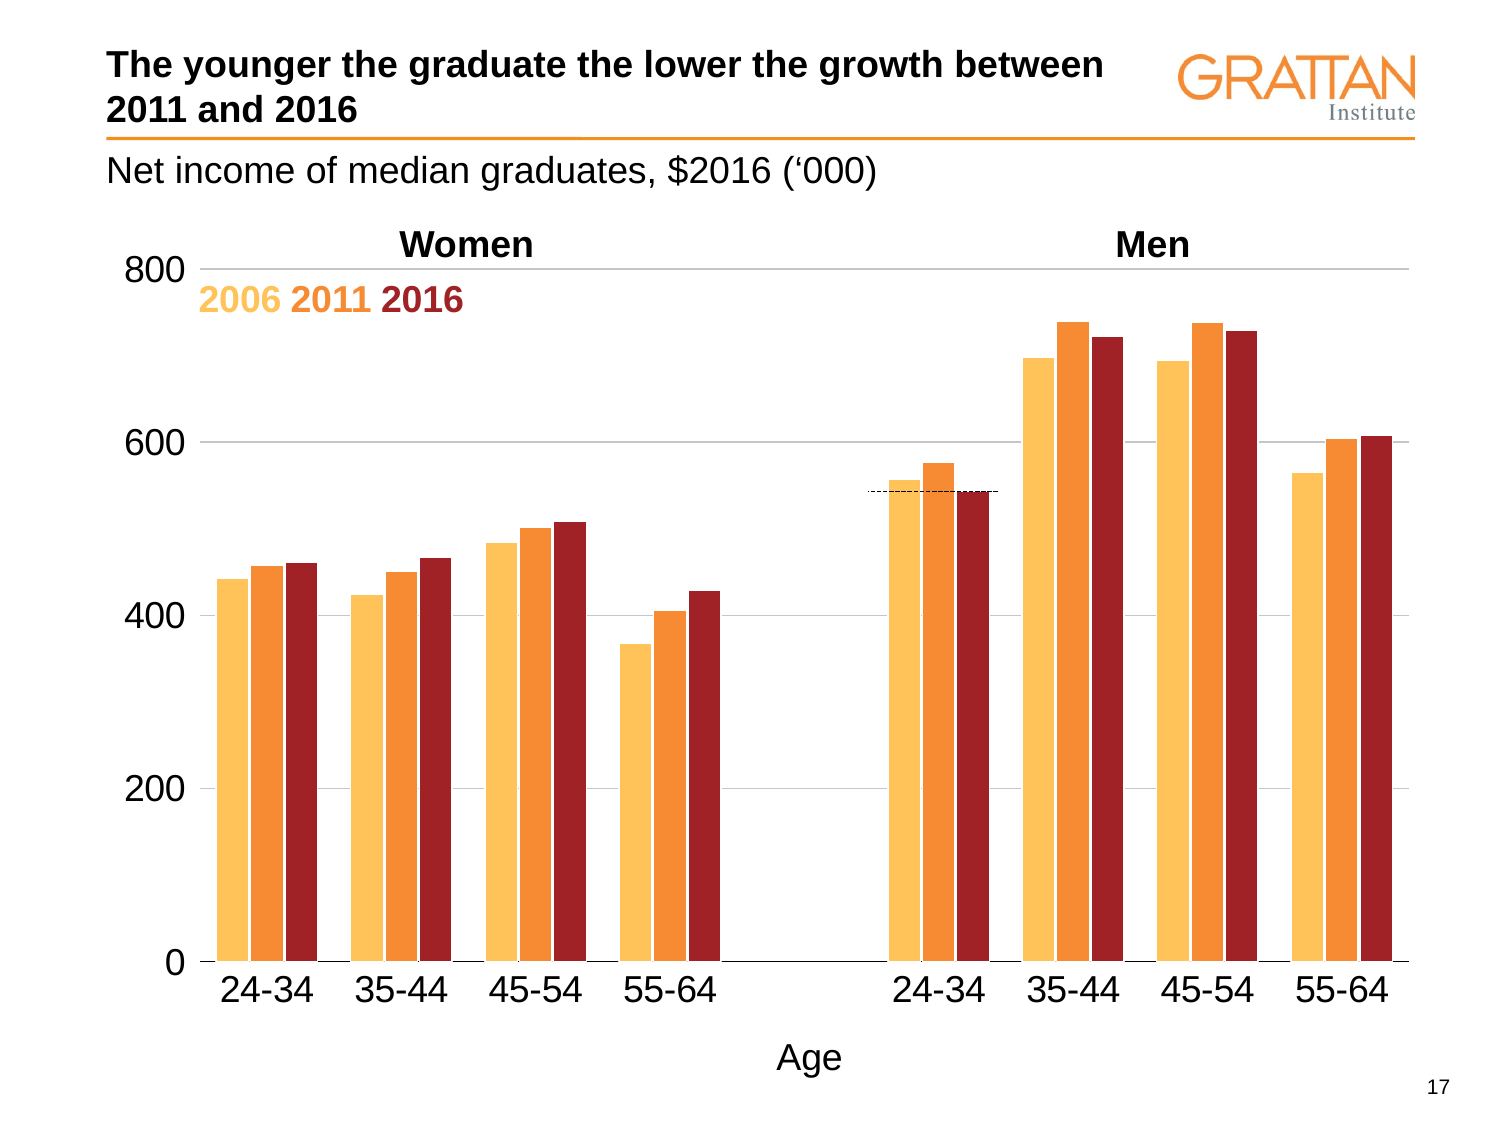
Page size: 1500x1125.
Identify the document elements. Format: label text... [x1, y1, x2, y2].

title The younger the graduate the lower the growth between 2011 and 2016 [105, 39, 1154, 131]
list Net income of median graduates, $2016 (‘000) [105, 145, 1416, 190]
picture [1178, 54, 1415, 120]
text_box Age [761, 1035, 858, 1086]
chart [91, 191, 1433, 1027]
